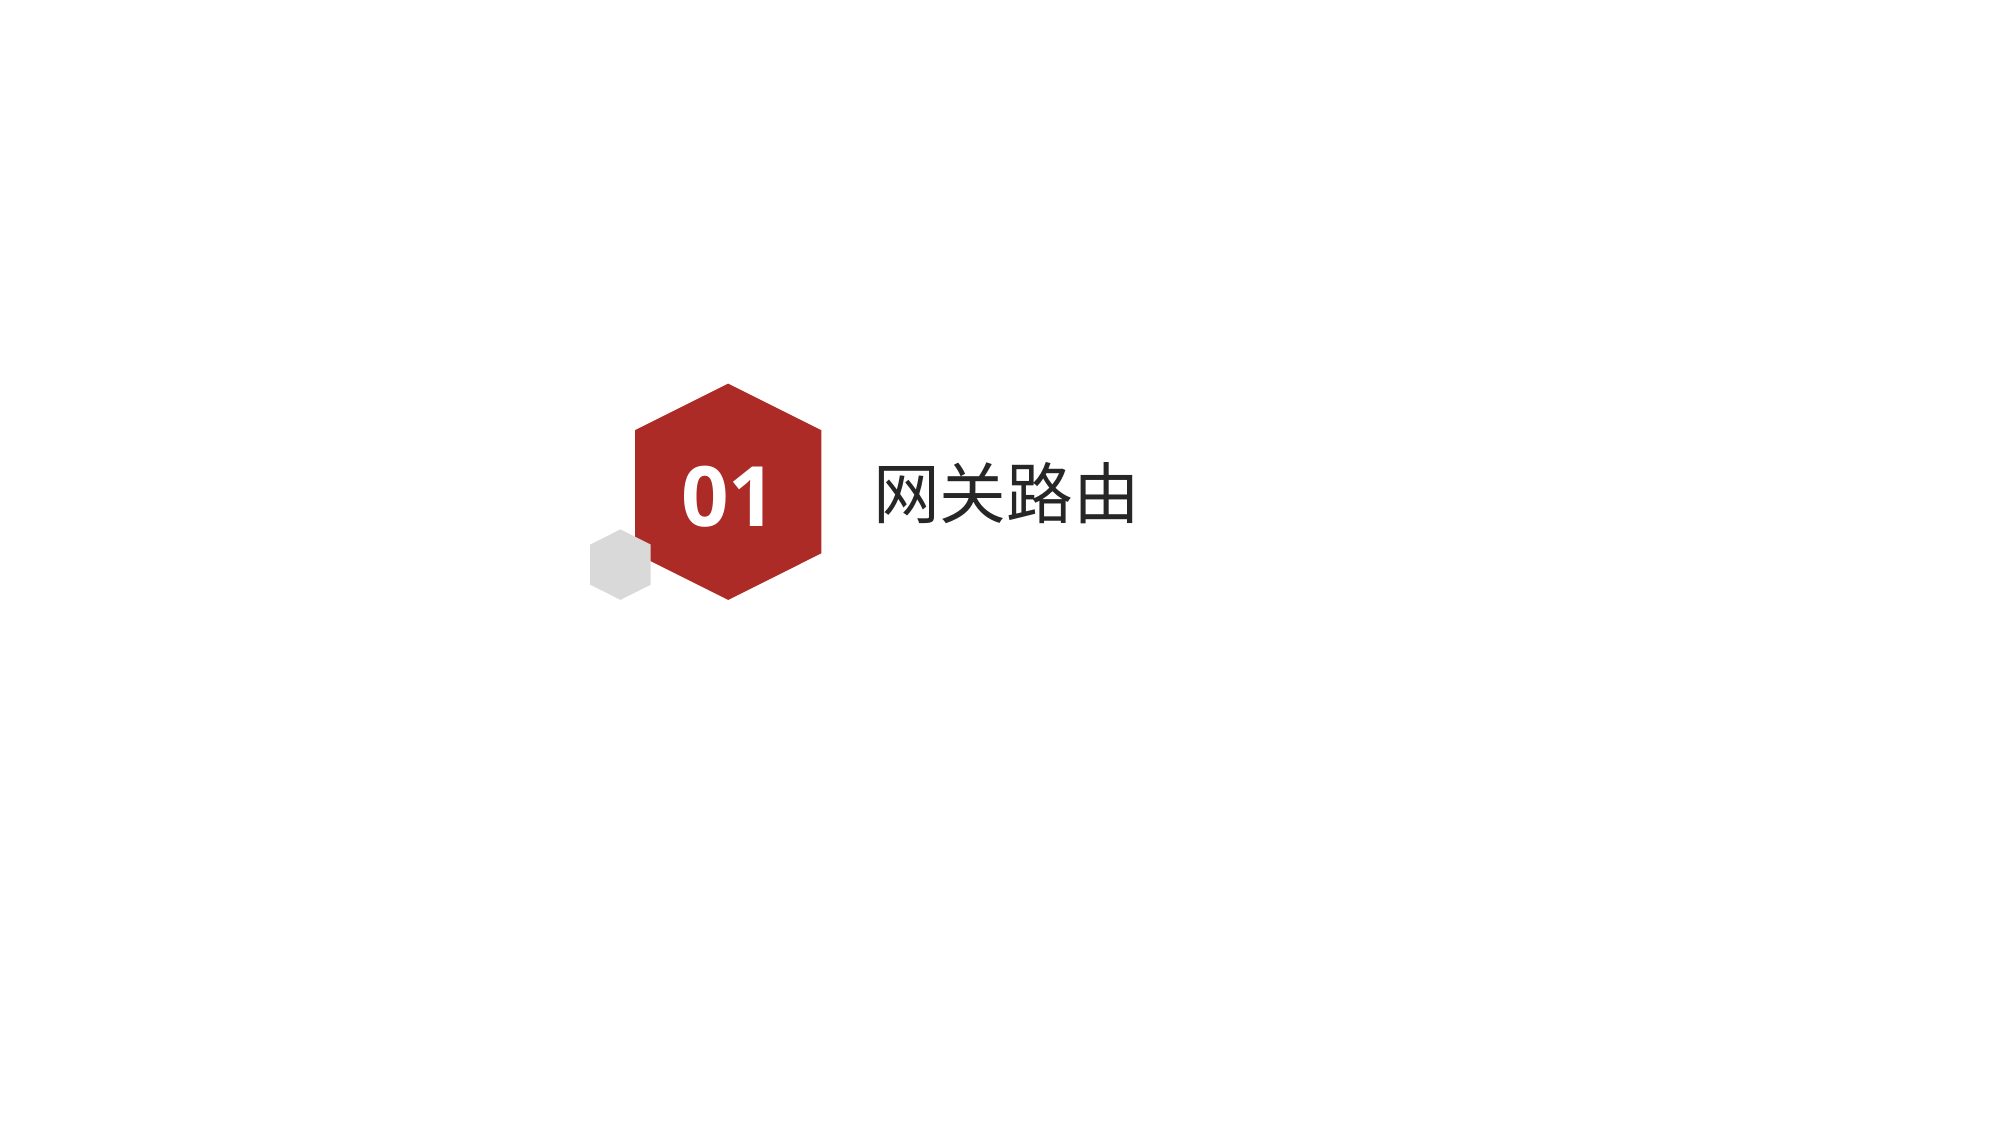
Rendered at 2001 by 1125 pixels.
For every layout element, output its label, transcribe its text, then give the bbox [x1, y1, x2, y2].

list 01 [636, 404, 822, 594]
title 网关路由 [858, 453, 1950, 672]
